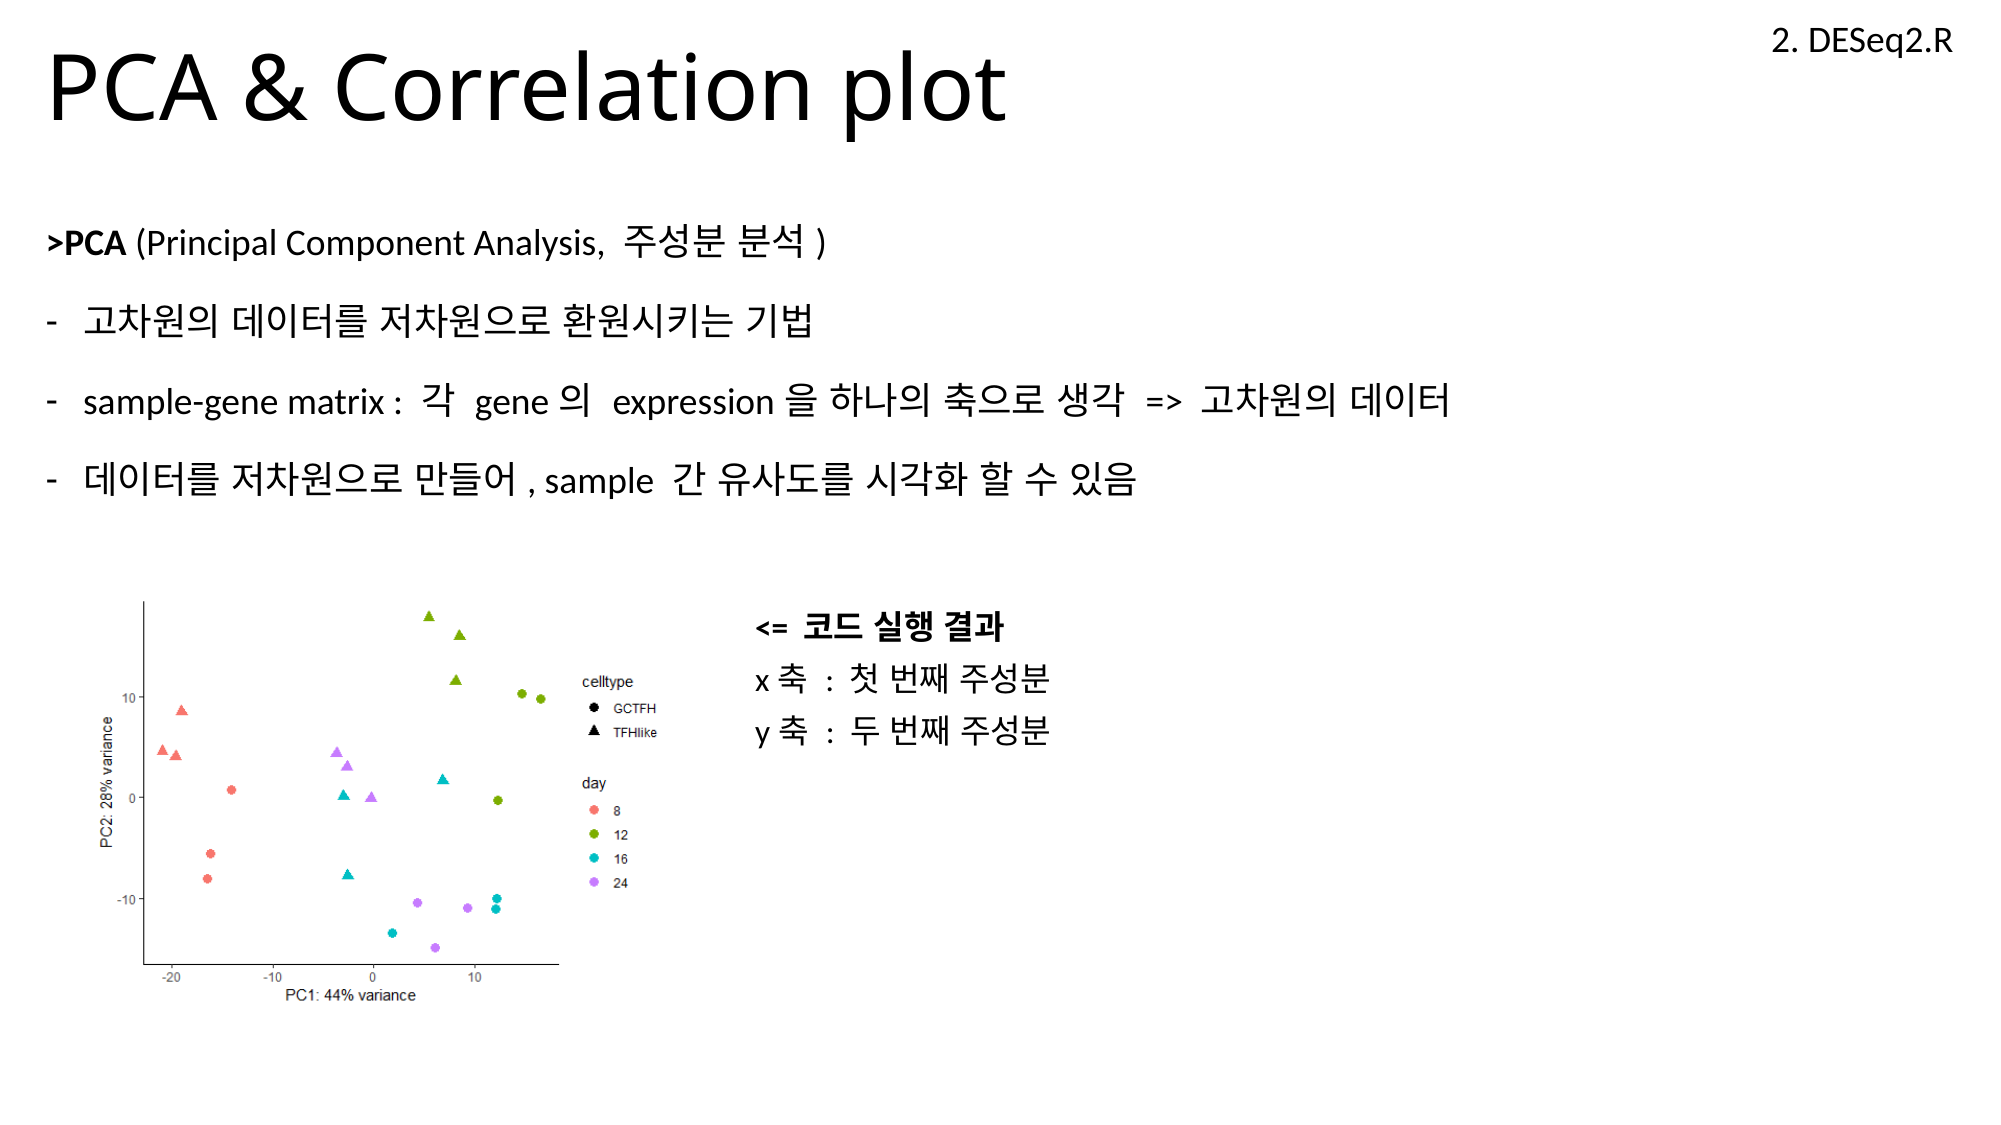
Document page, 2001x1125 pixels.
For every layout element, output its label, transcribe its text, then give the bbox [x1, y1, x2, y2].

text_box <= 코드 실행 결과 x축 : 첫 번째 주성분 y축 : 두 번째 주성분 [740, 587, 1076, 758]
text_box 2. DESeq2.R [1756, 7, 1969, 68]
picture [91, 587, 673, 1022]
title PCA & Correlation plot [30, 26, 1756, 156]
list >PCA (Principal Component Analysis, 주성분 분석) 고차원의 데이터를 저차원으로 환원시키는 기법 sample-gene matrix : 각 gene의 expression을 하나의 축으로 생각 => 고차원의 데이터 데이터를 저차원으로 만들어, sample 간 유사도를 시각화 할 수 있음 [30, 197, 1756, 912]
